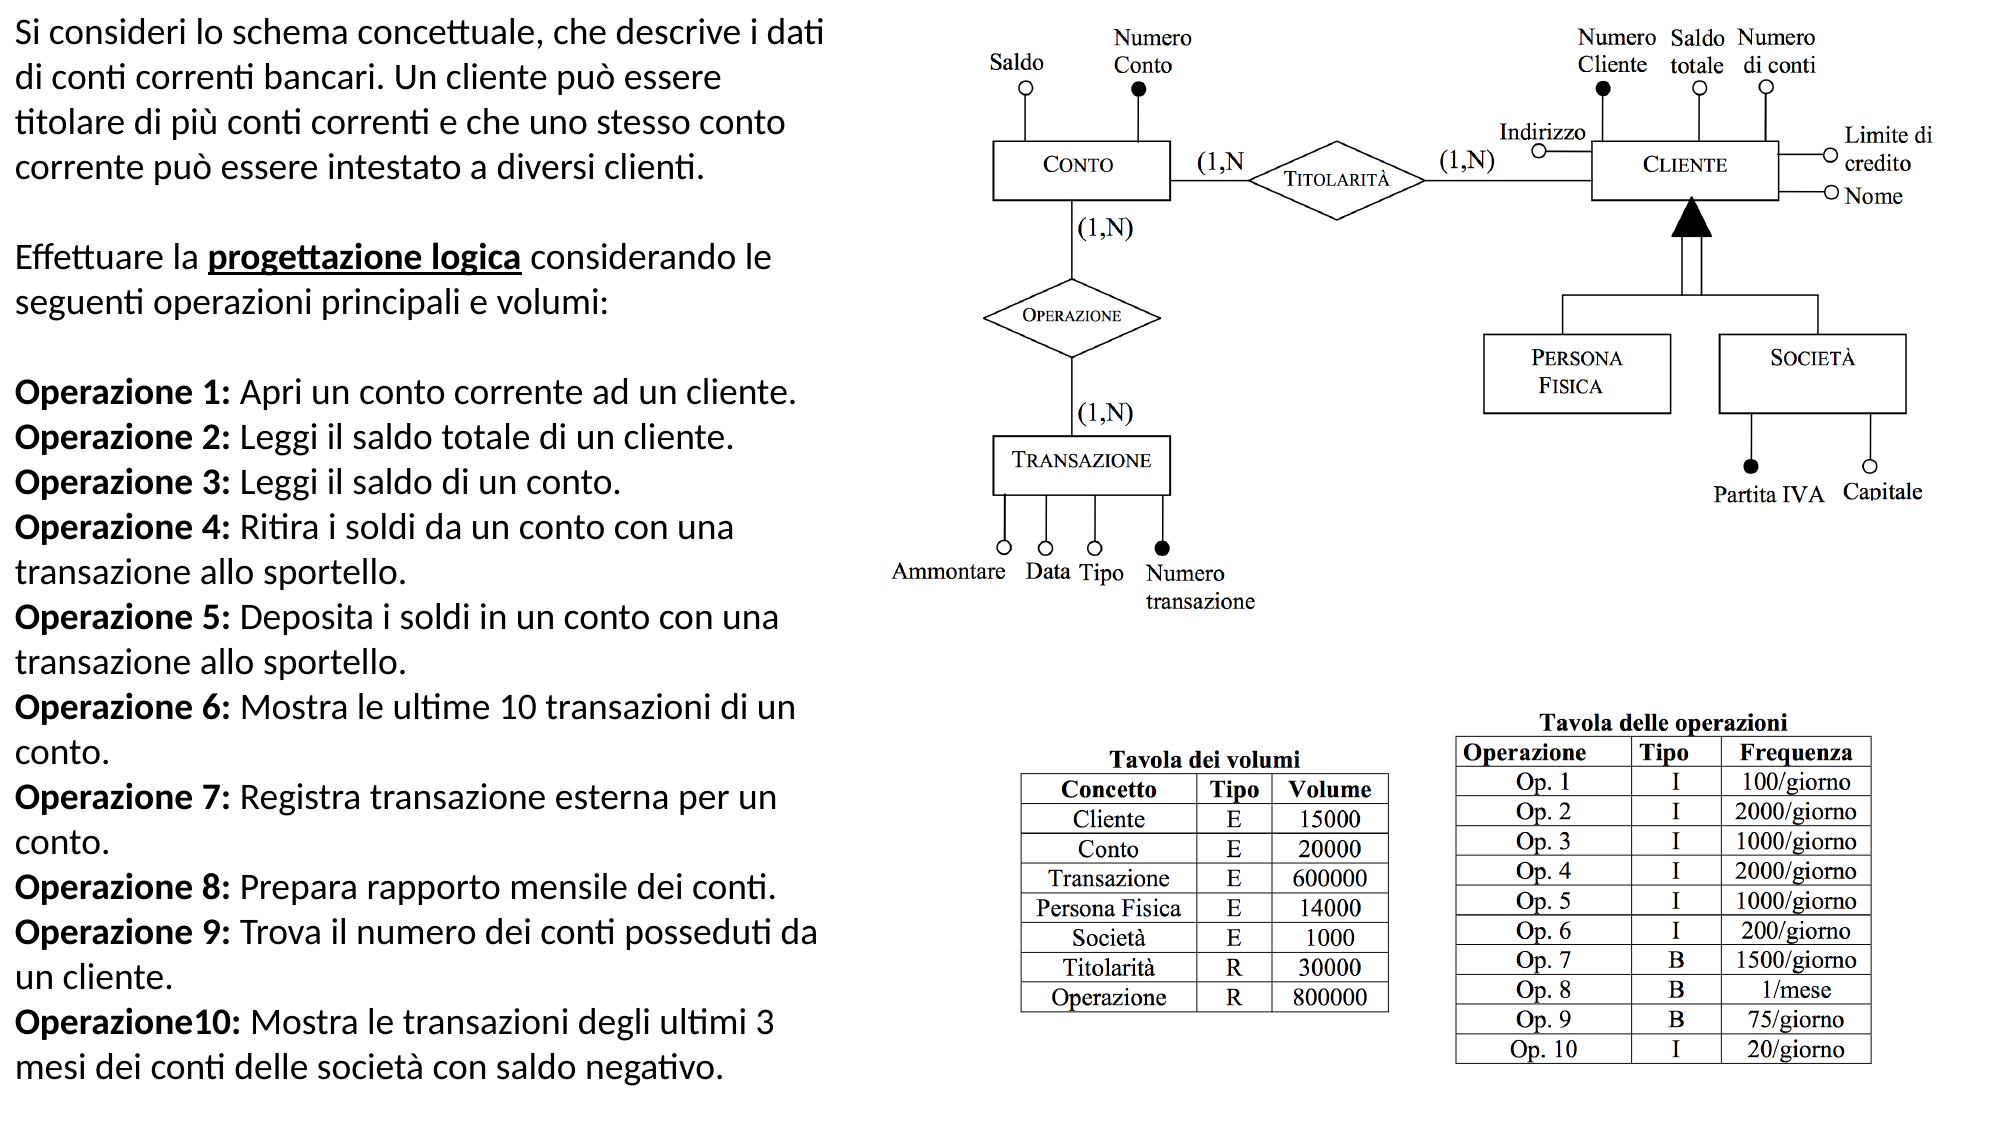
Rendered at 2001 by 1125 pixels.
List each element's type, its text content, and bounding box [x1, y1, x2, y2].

text_box Si consideri lo schema concettuale, che descrive i dati di conti correnti bancari. Un cliente può essere titolare di più conti correnti e che uno stesso conto corrente può essere intestato a diversi clienti. Effettuare la progettazione logica considerando le seguenti operazioni principali e volumi: Operazione 1: Apri un conto corrente ad un cliente. Operazione 2: Leggi il saldo totale di un cliente. Operazione 3: Leggi il saldo di un conto. Operazione 4: Ritira i soldi da un conto con una transazione allo sportello. Operazione 5: Deposita i soldi in un conto con una transazione allo sportello. Operazione 6: Mostra le ultime 10 transazioni di un conto. Operazione 7: Registra transazione esterna per un conto. Operazione 8: Prepara rapporto mensile dei conti. Operazione 9: Trova il numero dei conti posseduti da un cliente. Operazione10: Mostra le transazioni degli ultimi 3 mesi dei conti delle società con saldo negativo. [0, 0, 857, 1095]
picture [856, 0, 2000, 1099]
